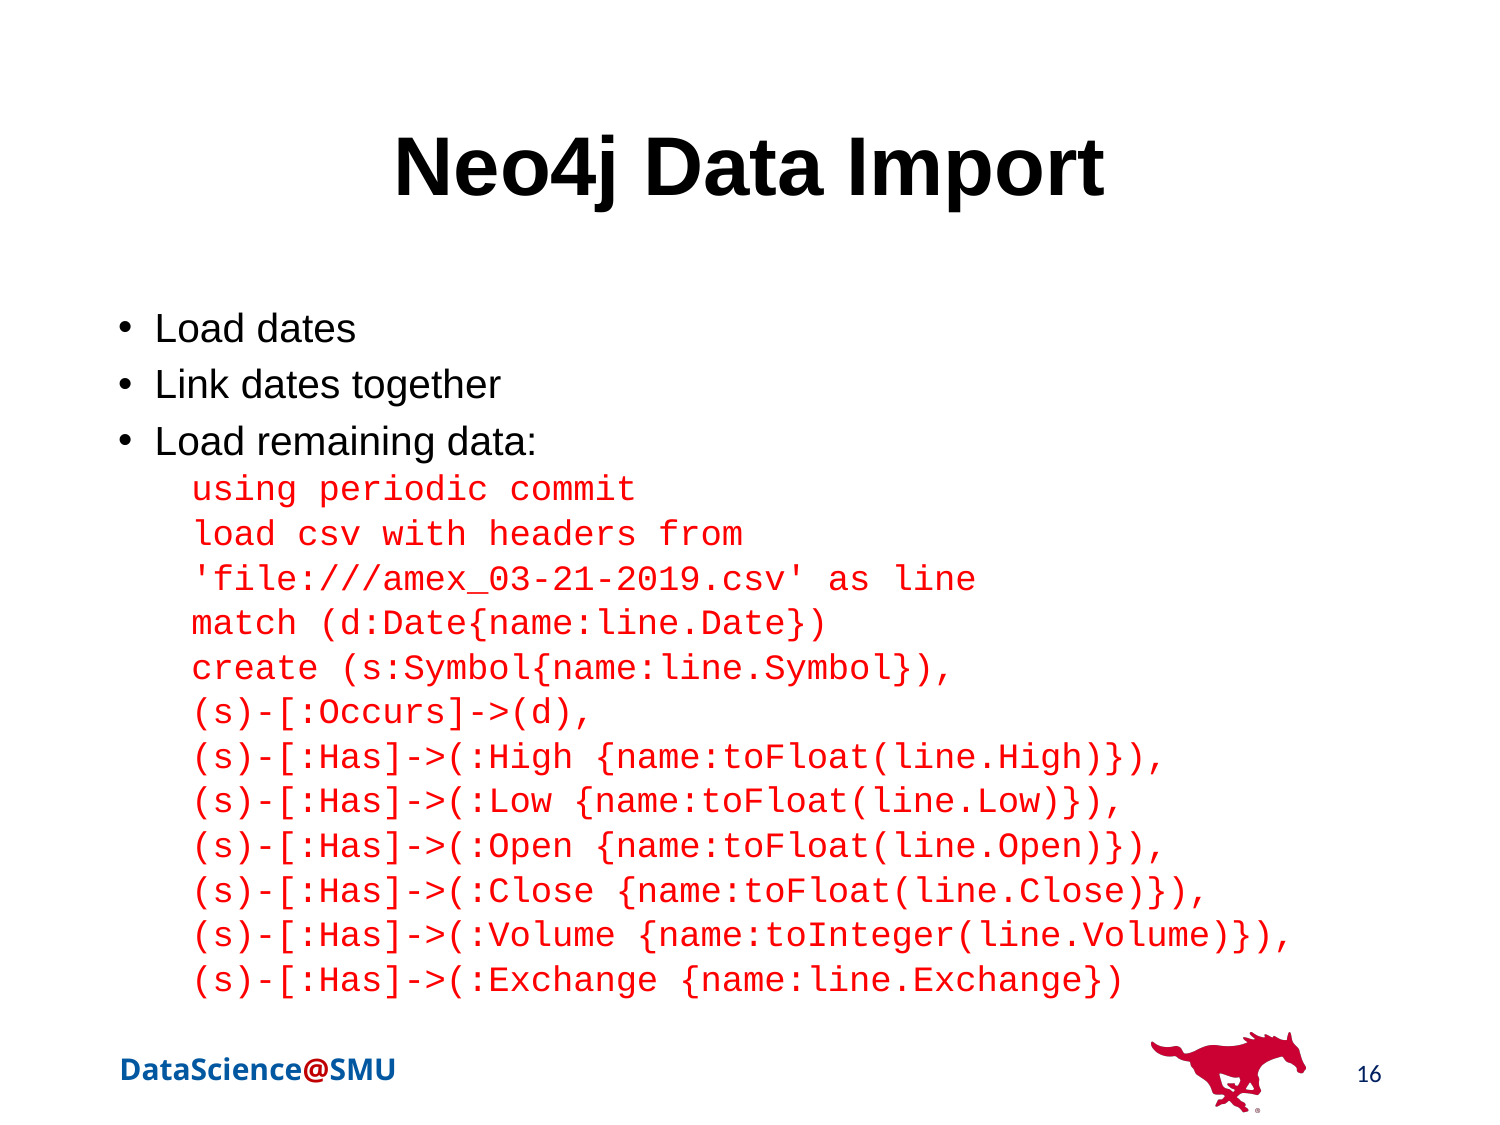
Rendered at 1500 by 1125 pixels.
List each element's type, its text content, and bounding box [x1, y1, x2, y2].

title Neo4j Data Import [103, 59, 1397, 278]
slide_number 16 [1059, 1042, 1397, 1103]
list Load dates Link dates together Load remaining data: using periodic commit load csv with headers from 'file:///amex_03-21-2019.csv' as line match (d:Date{name:line.Date}) create (s:Symbol{name:line.Symbol}), (s)-[:Occurs]->(d), (s)-[:Has]->(:High {name:toFloat(line.High)}), (s)-[:Has]->(:Low {name:toFloat(line.Low)}), (s)-[:Has]->(:Open {name:toFloat(line.Open)}), (s)-[:Has]->(:Close {name:toFloat(line.Close)}), (s)-[:Has]->(:Volume {name:toInteger(line.Volume)}), (s)-[:Has]->(:Exchange {name:line.Exchange}) [103, 299, 1397, 1014]
picture [1151, 1103, 1306, 1113]
picture [1151, 1032, 1306, 1042]
